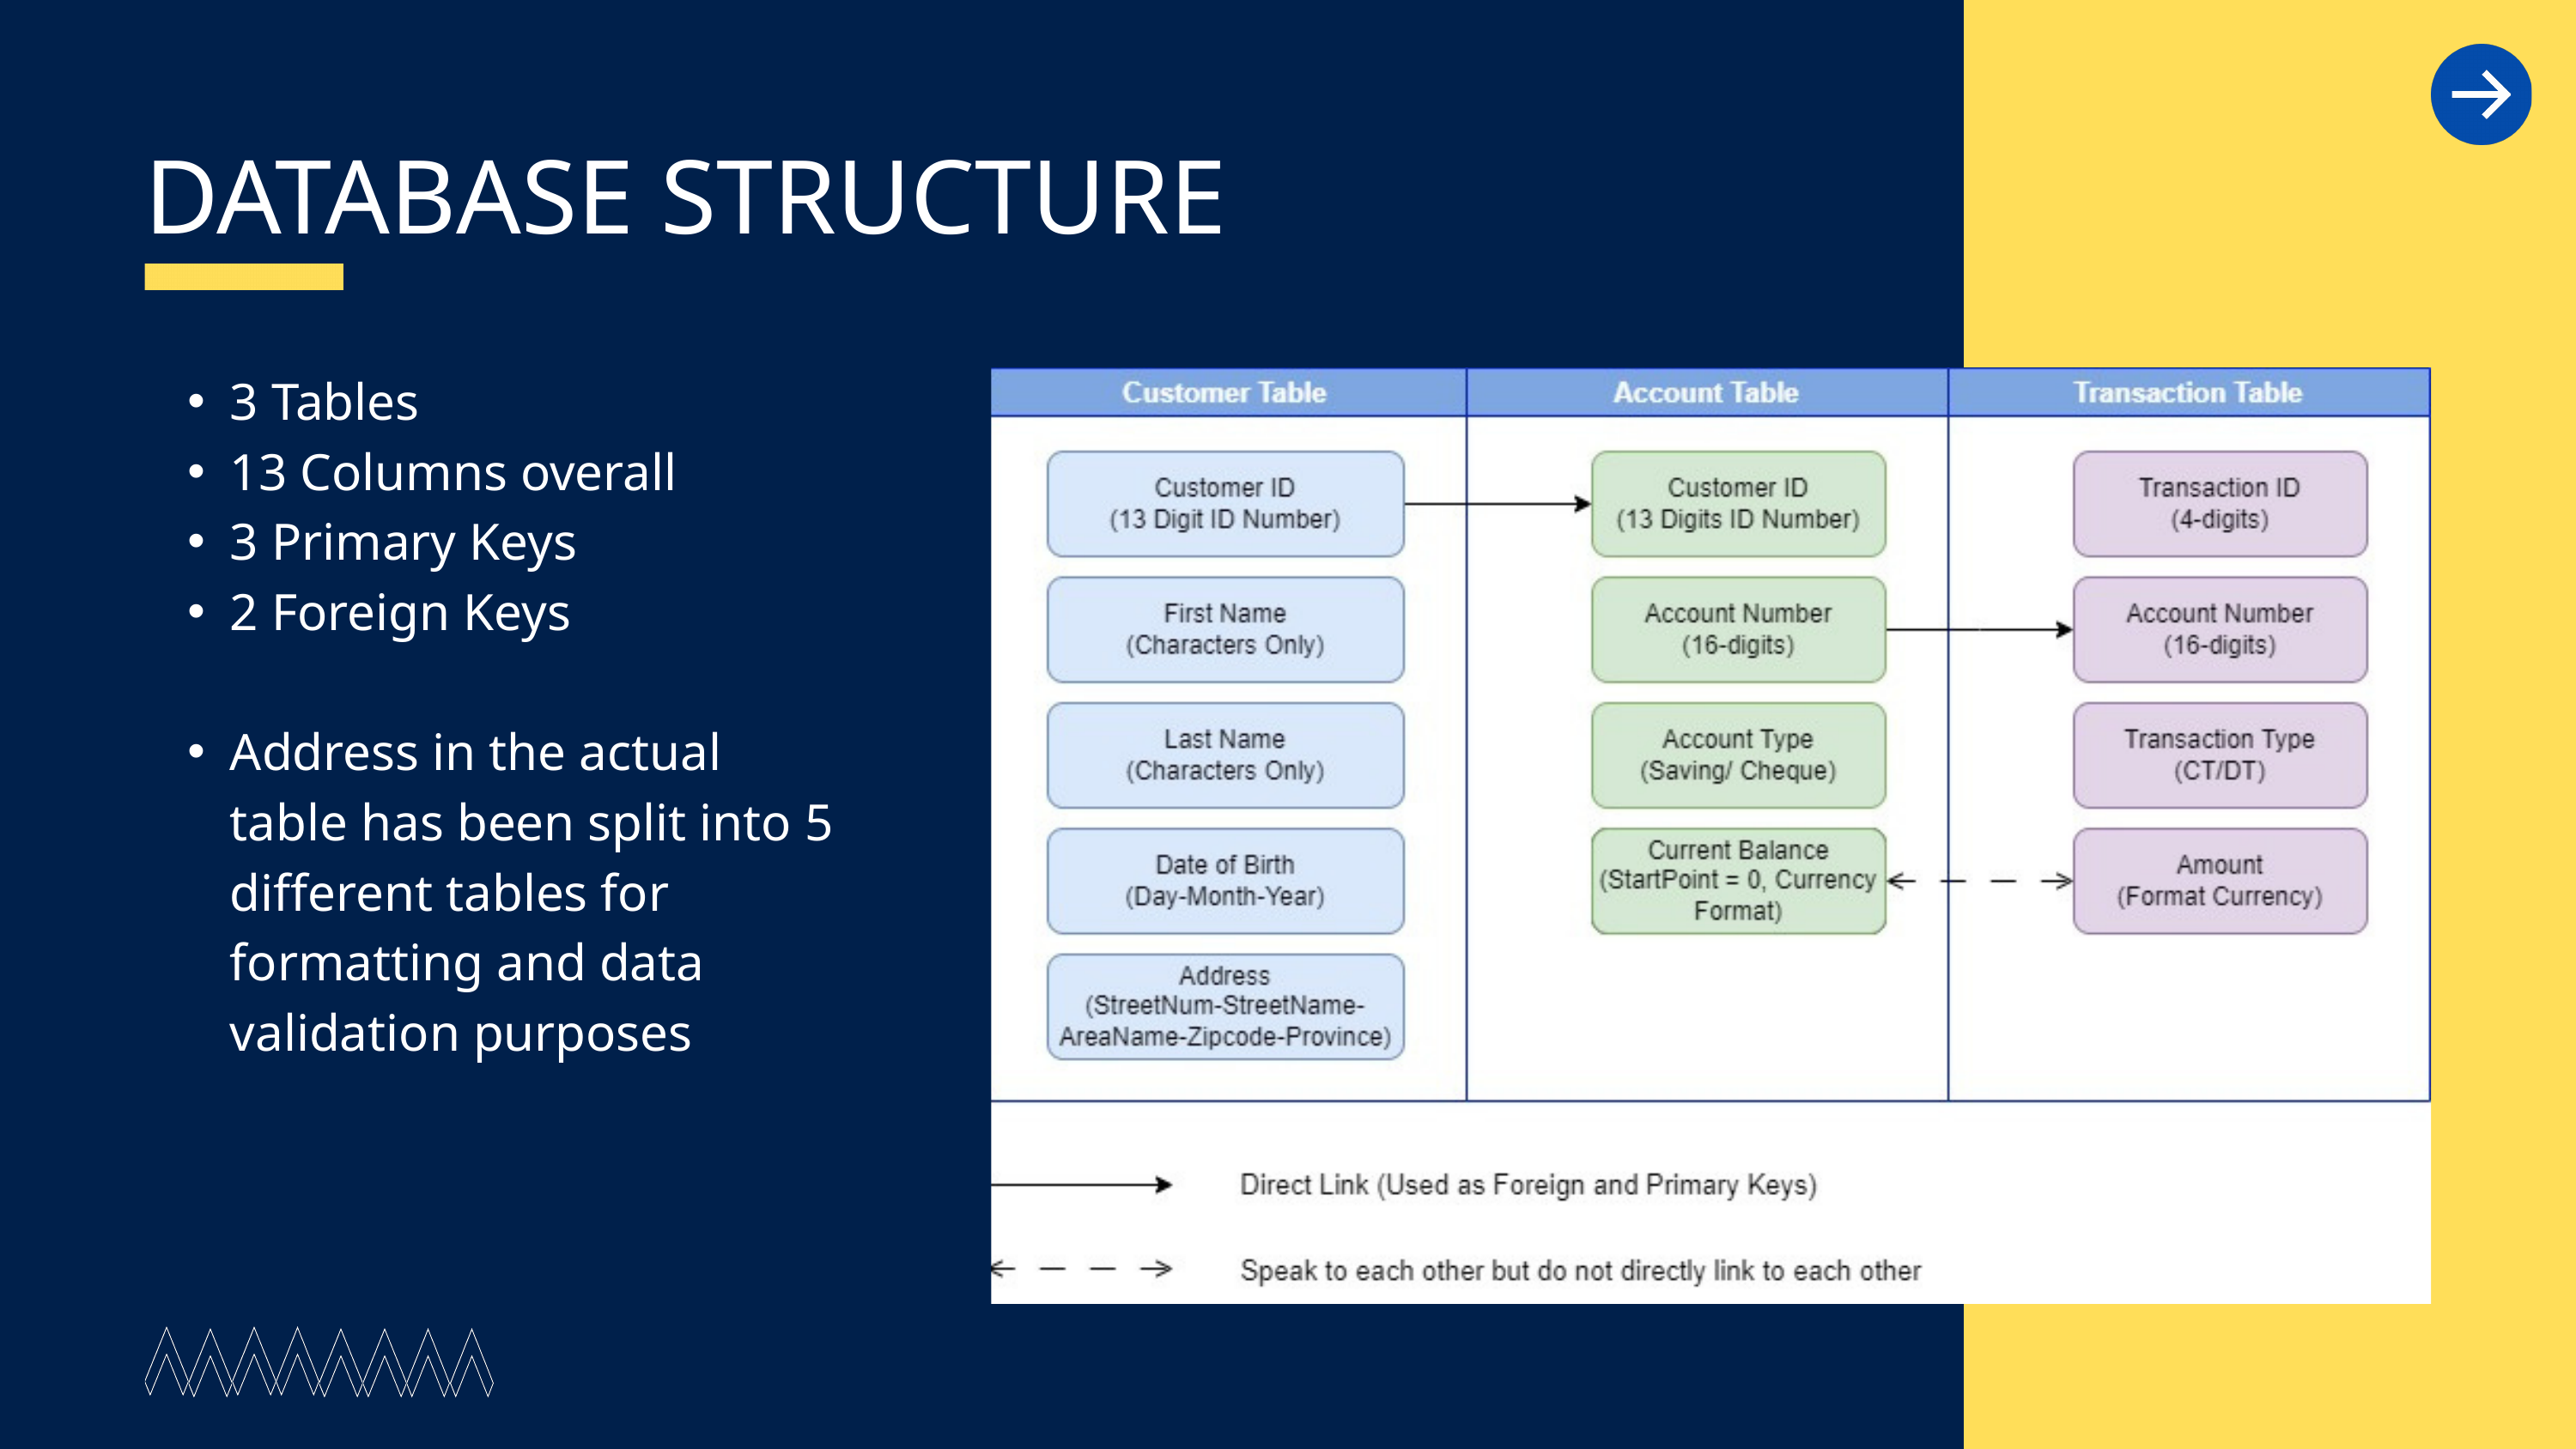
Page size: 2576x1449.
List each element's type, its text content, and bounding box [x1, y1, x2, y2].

text_box DATABASE STRUCTURE [144, 140, 1964, 254]
text_box 3 Tables 13 Columns overall 3 Primary Keys 2 Foreign Keys Address in the actual table has been split into 5 different tables for formatting and data validation purposes [144, 360, 845, 1062]
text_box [283, 1187, 355, 1449]
text_box [2431, 44, 2532, 145]
text_box [144, 264, 343, 290]
picture [355, 1328, 494, 1397]
text_box [1964, 0, 2576, 1449]
text_box [991, 367, 2432, 1304]
text_box [2451, 70, 2512, 119]
picture [144, 1326, 283, 1397]
